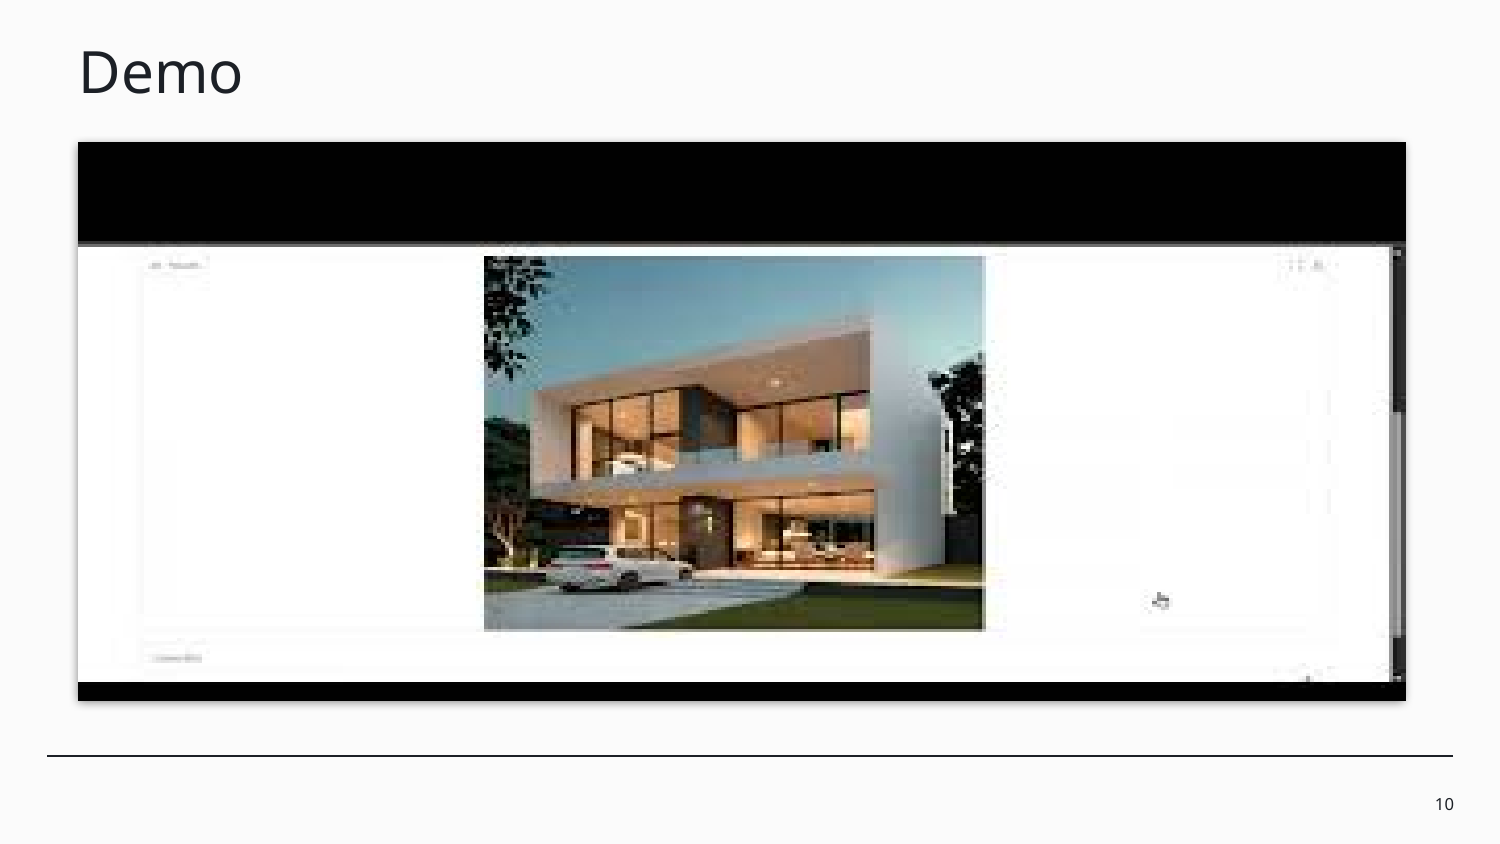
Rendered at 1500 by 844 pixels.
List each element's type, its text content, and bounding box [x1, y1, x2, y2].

picture [78, 142, 1407, 702]
title Demo [78, 43, 777, 139]
slide_number 10 [1420, 790, 1476, 820]
